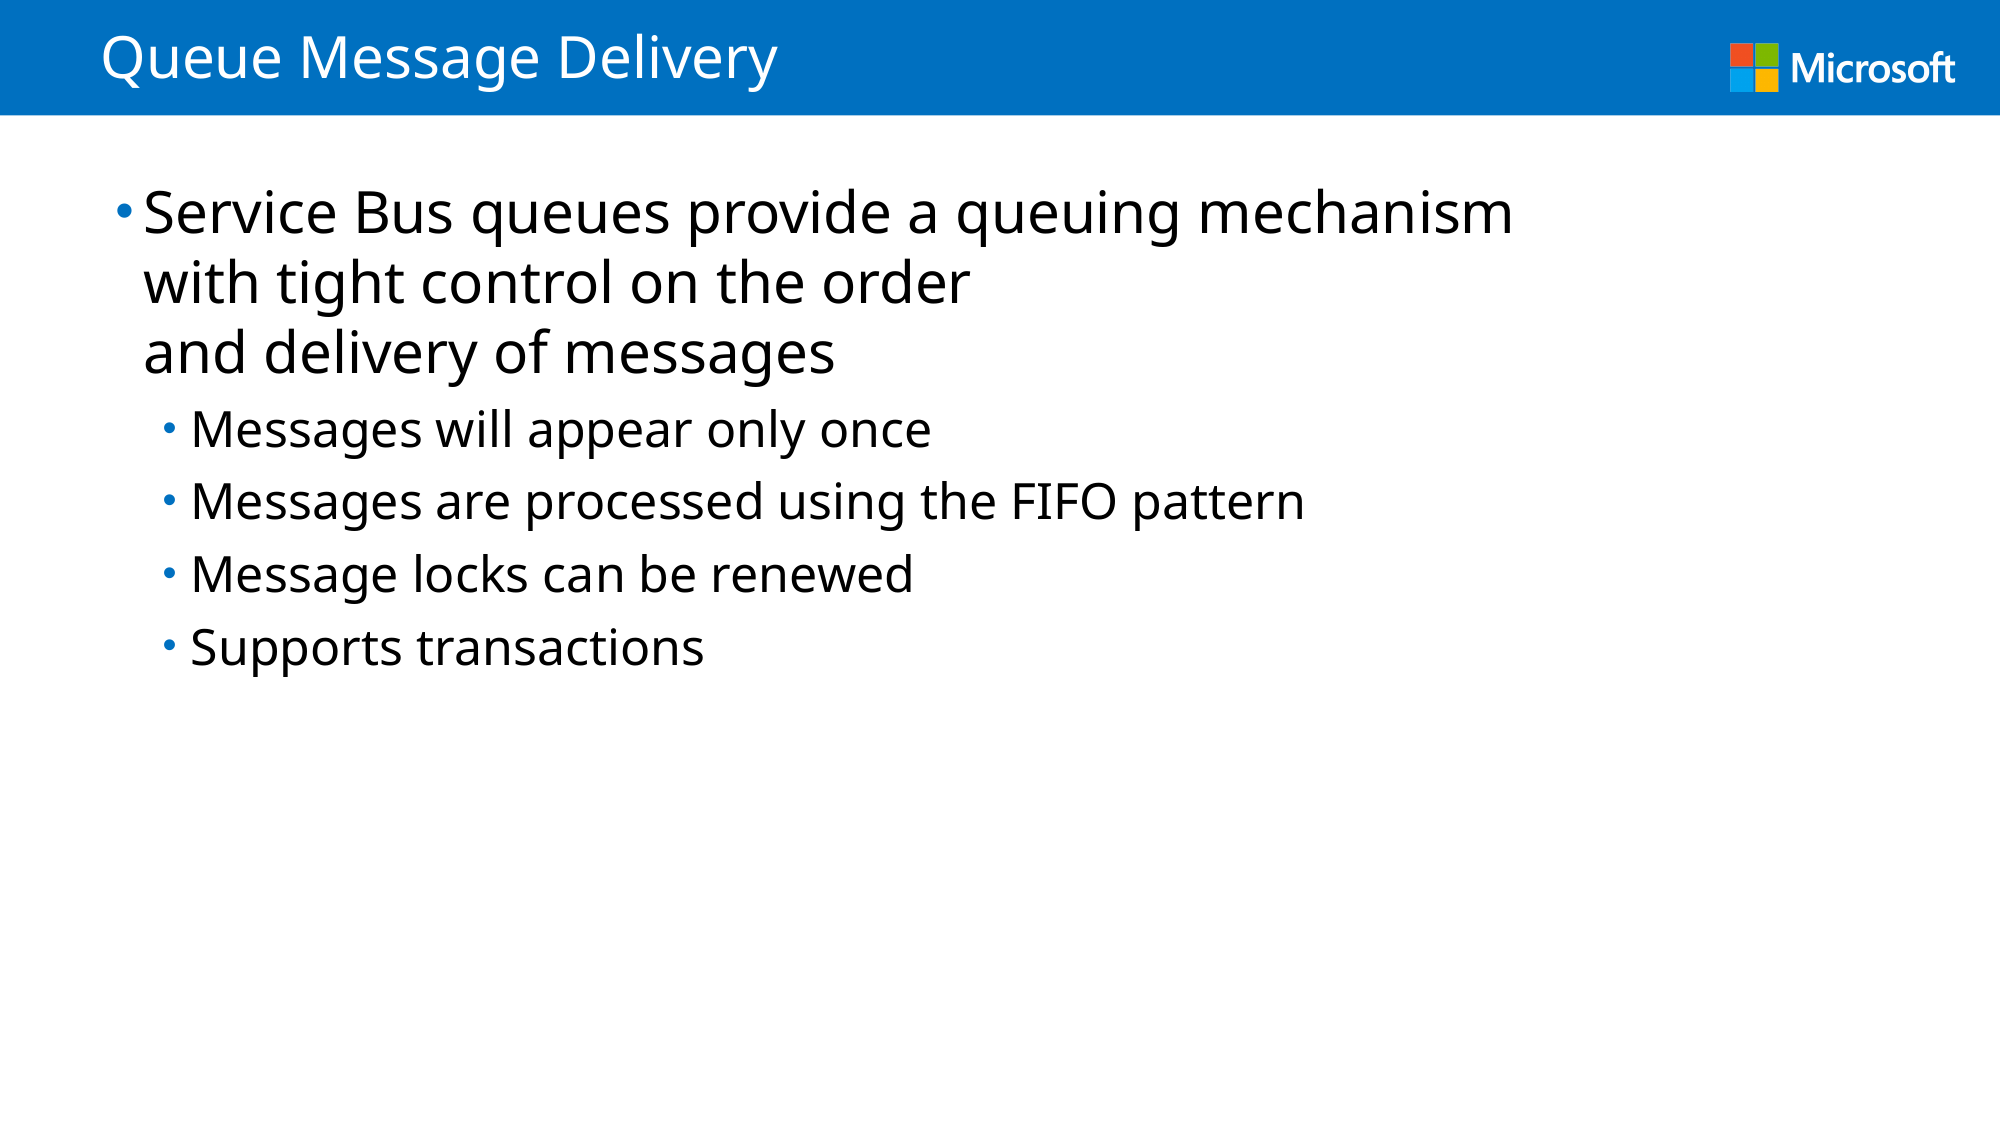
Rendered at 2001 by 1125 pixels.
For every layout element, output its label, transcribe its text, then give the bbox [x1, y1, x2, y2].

title Queue Message Delivery [100, 0, 1802, 122]
text_box Service Bus queues provide a queuing mechanism with tight control on the order and delivery of messages Messages will appear only once Messages are processed using the FIFO pattern Message locks can be renewed Supports transactions [100, 167, 1658, 1012]
picture [1802, 14, 1986, 121]
